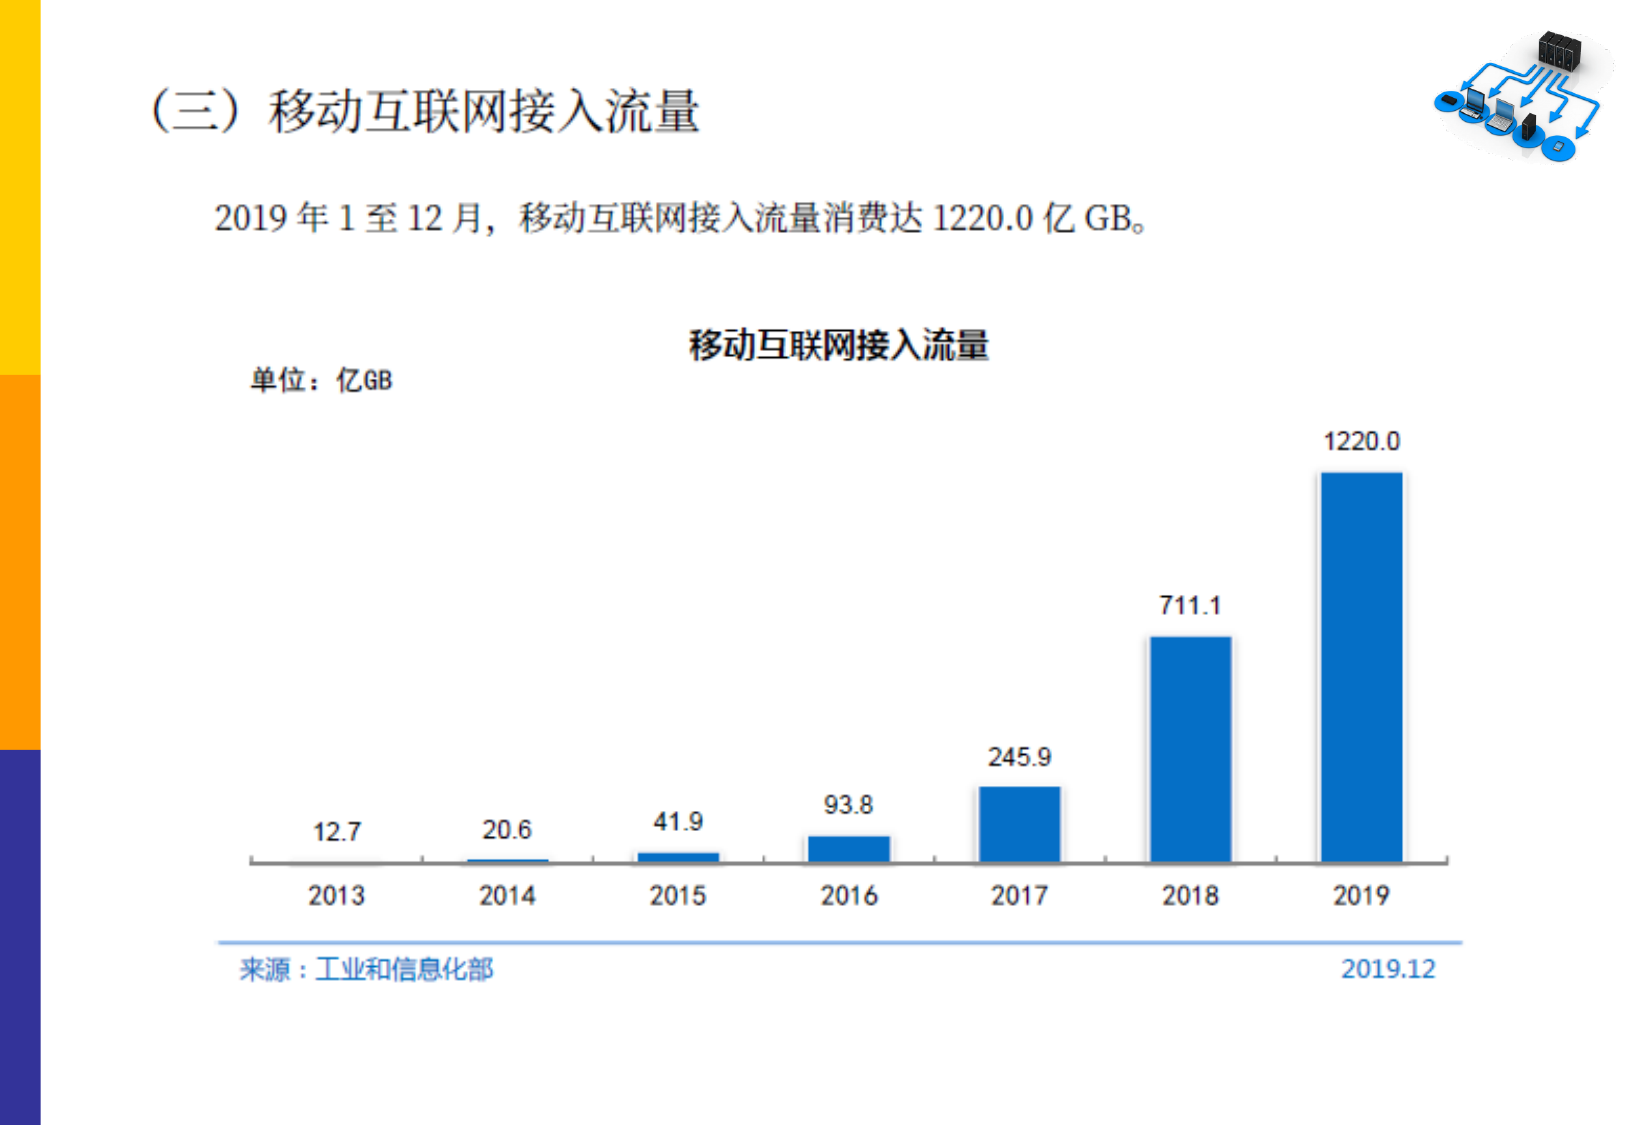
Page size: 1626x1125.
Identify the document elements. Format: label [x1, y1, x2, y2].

picture [115, 66, 1254, 256]
picture [172, 302, 1534, 993]
picture [1431, 30, 1616, 165]
